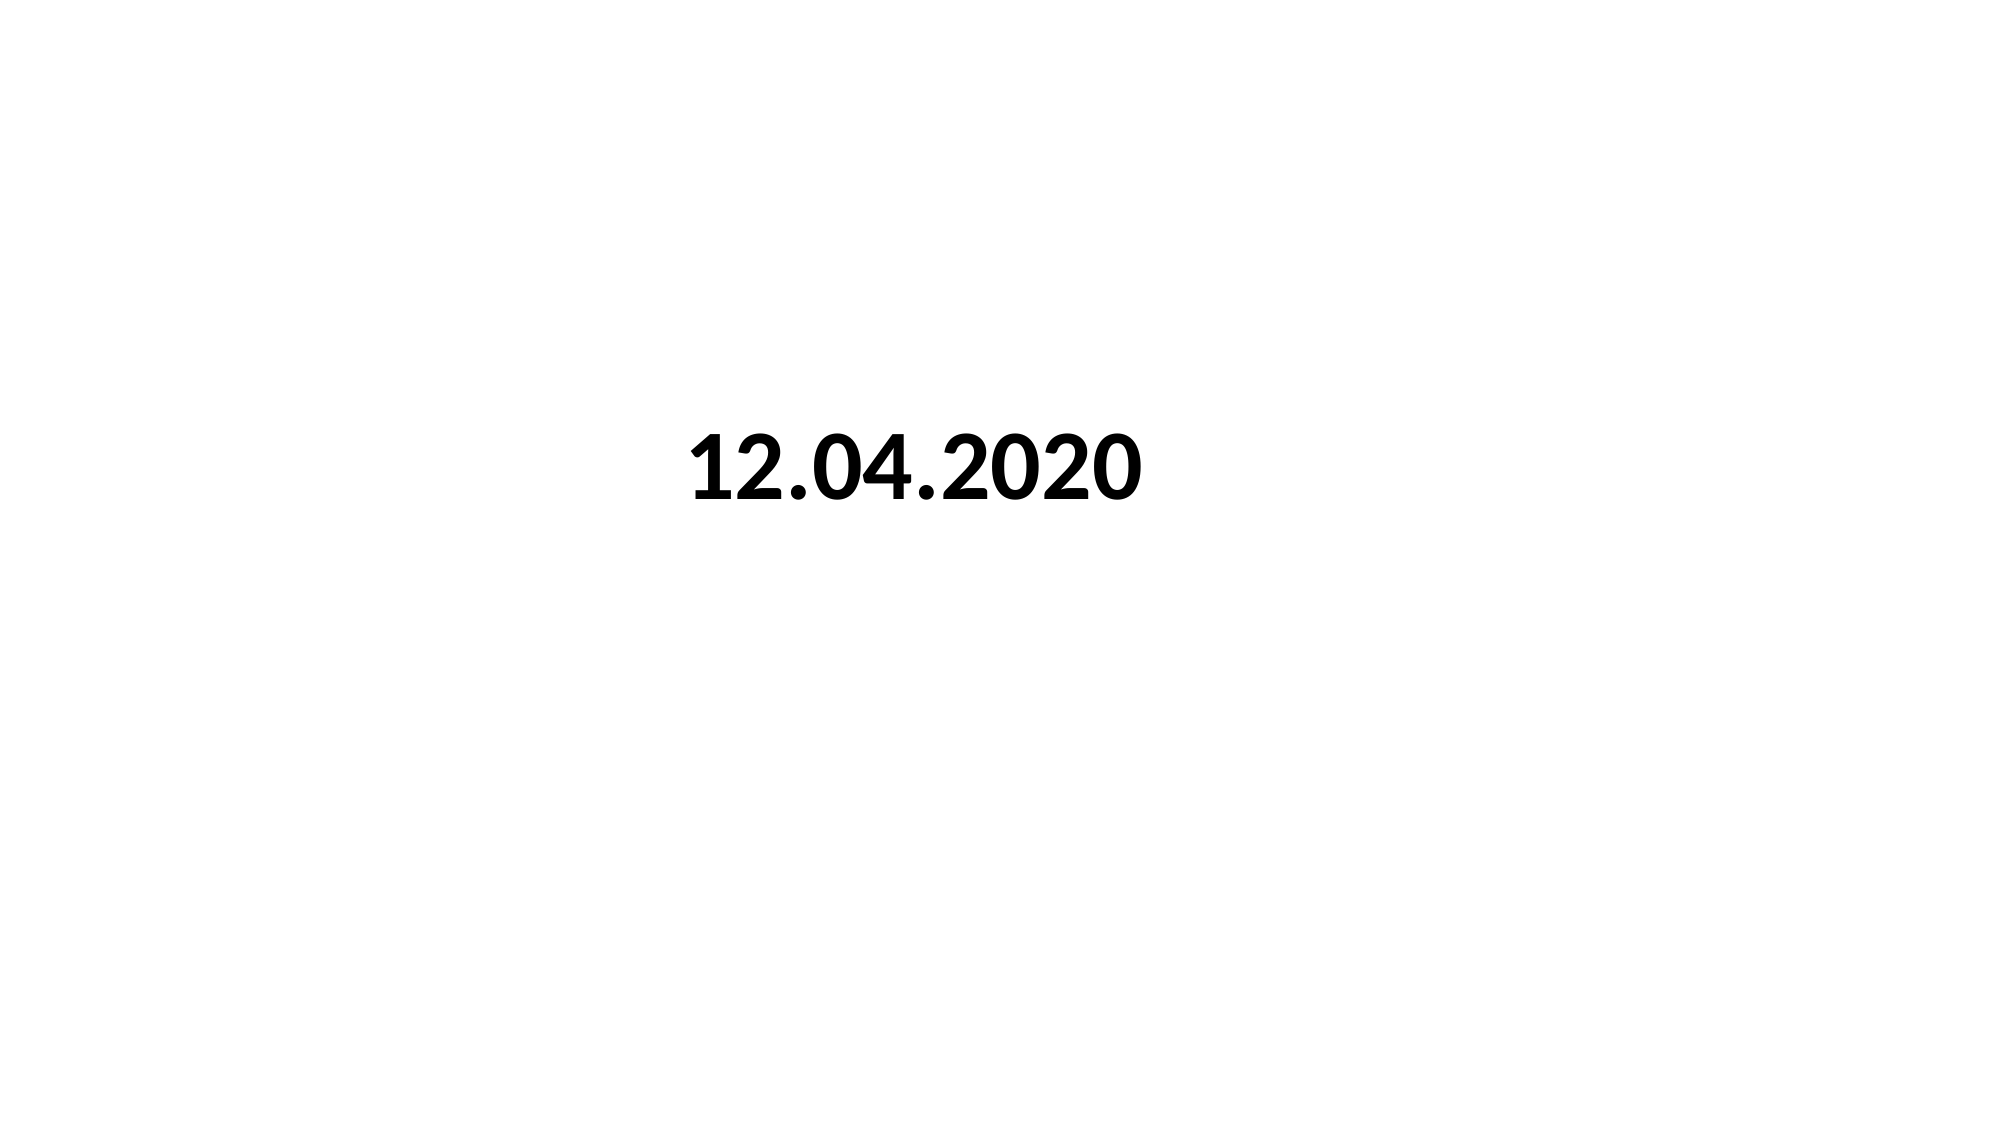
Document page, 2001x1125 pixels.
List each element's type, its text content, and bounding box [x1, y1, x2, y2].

text_box 12.04.2020 [669, 391, 1675, 527]
